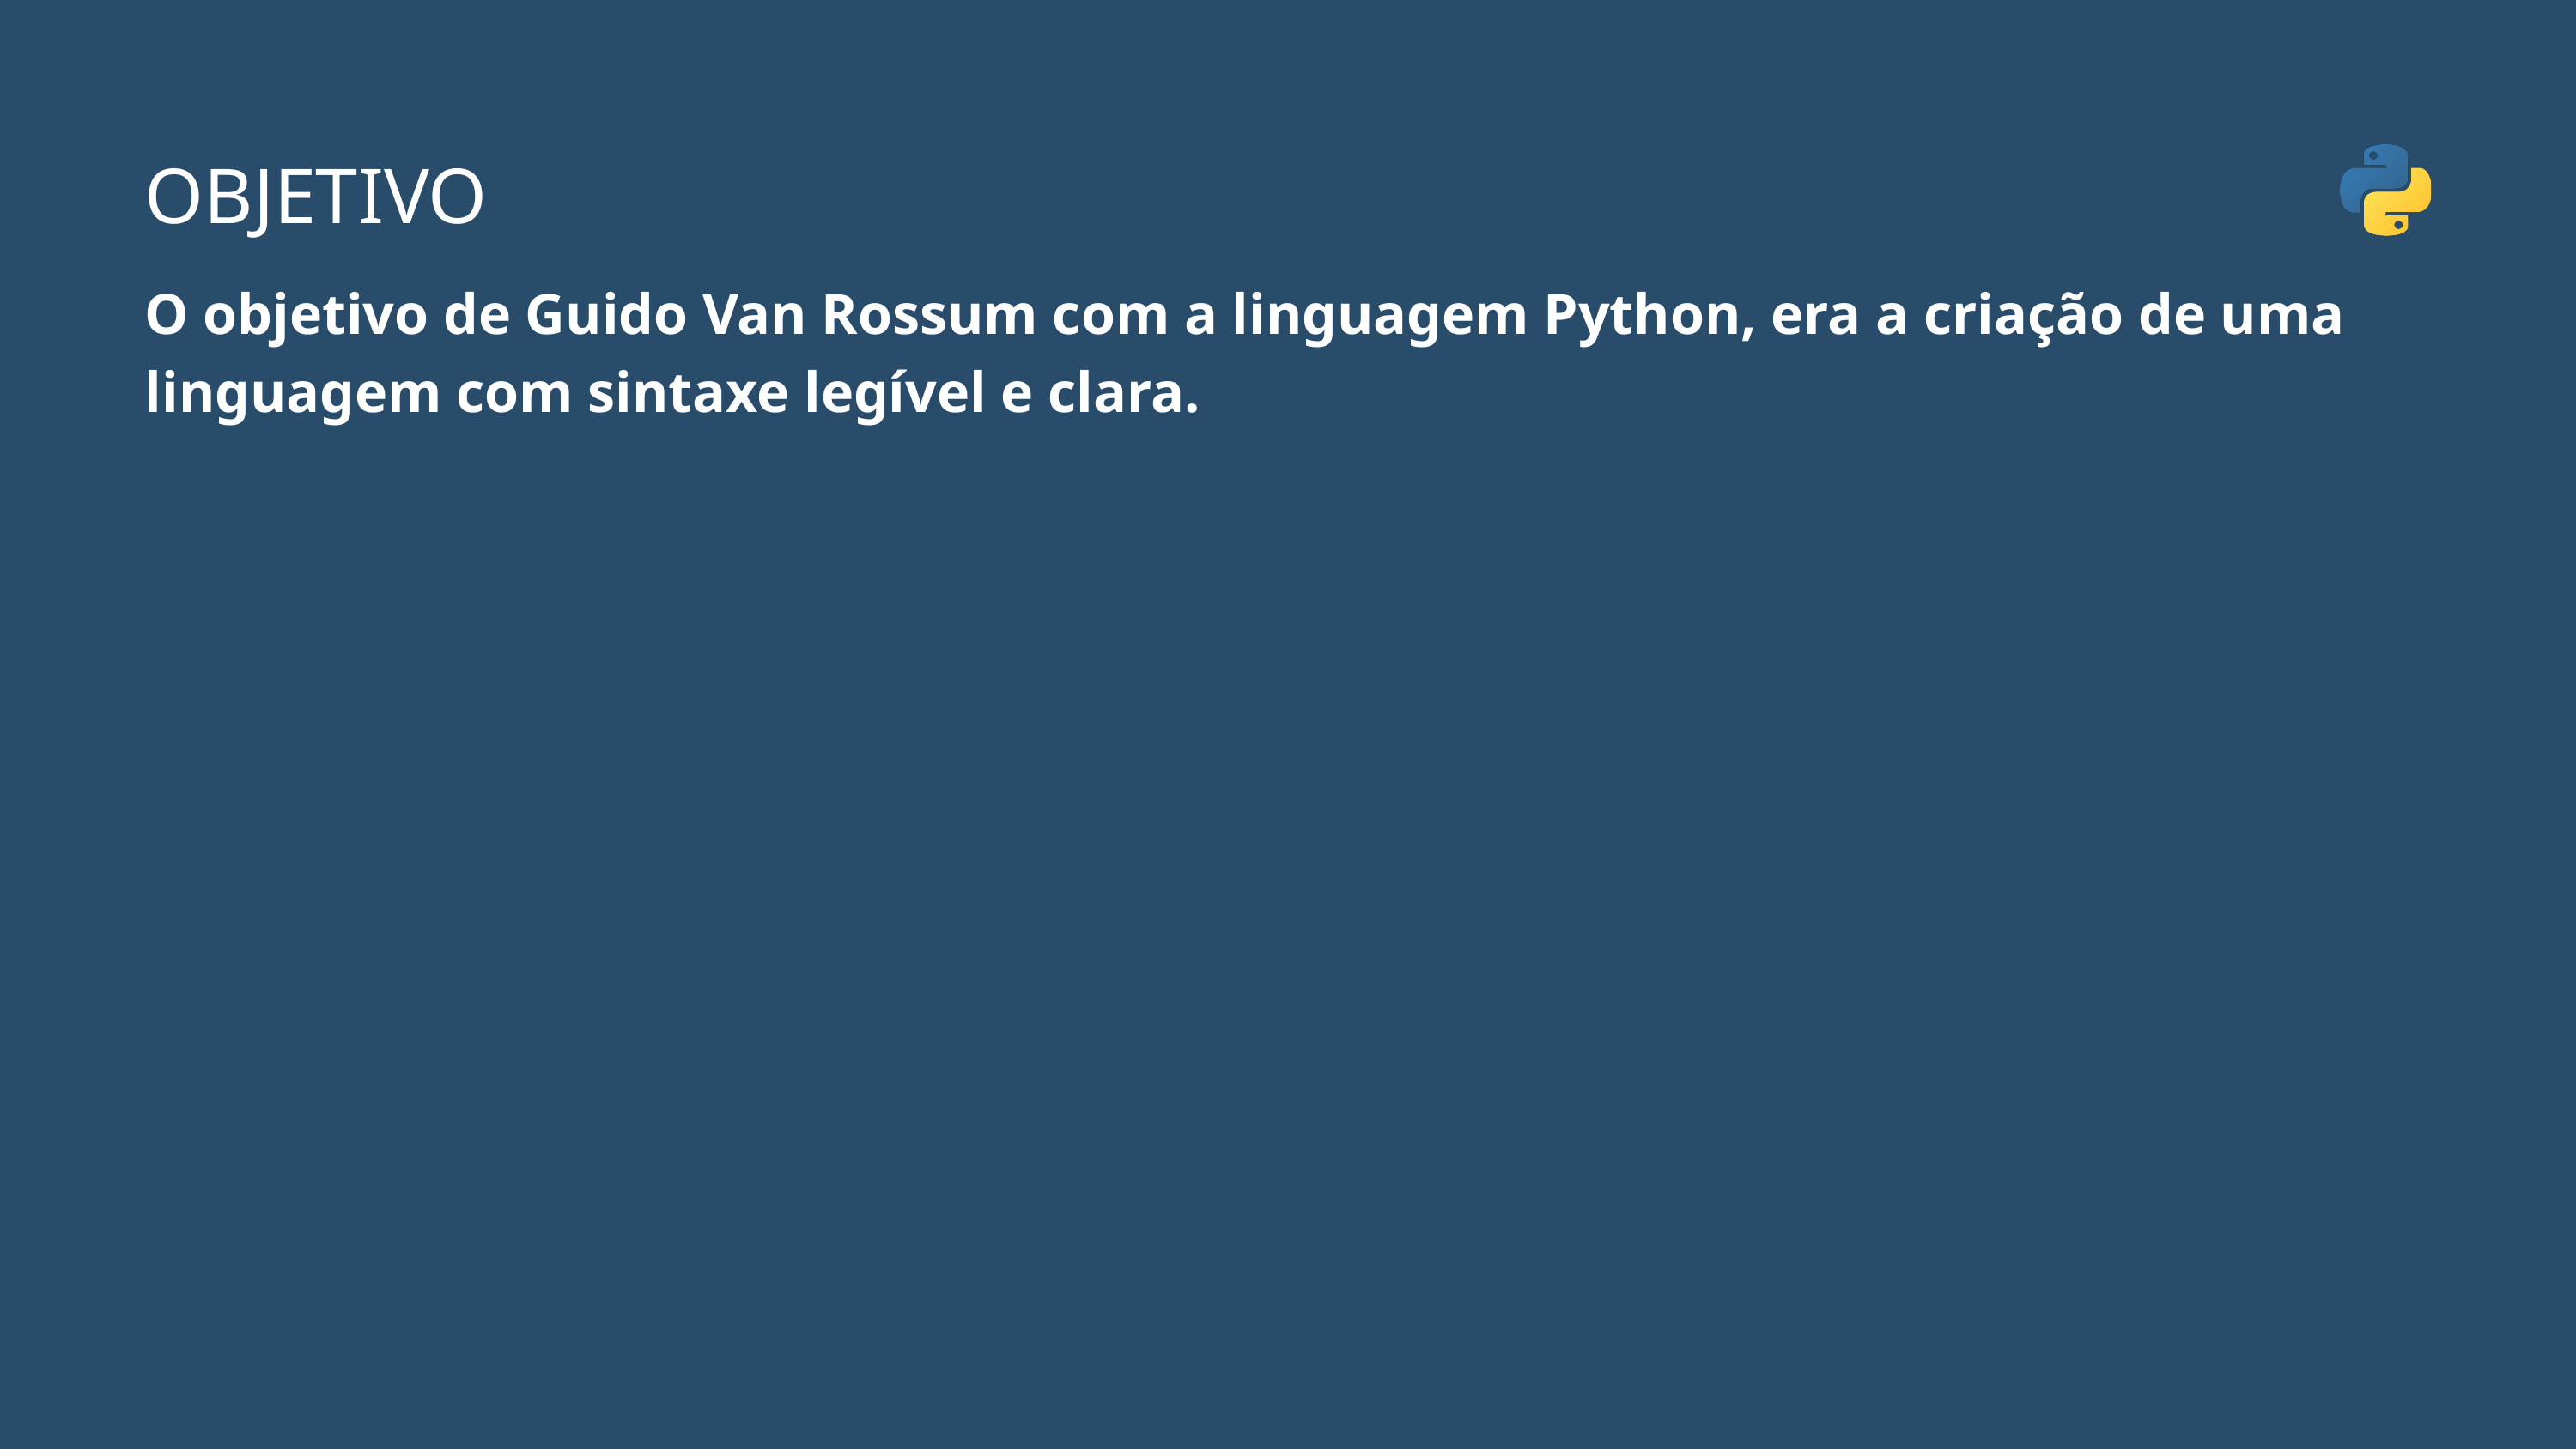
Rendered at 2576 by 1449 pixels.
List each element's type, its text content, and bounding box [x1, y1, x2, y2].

text_box [2340, 144, 2432, 236]
text_box O objetivo de Guido Van Rossum com a linguagem Python, era a criação de uma linguagem com sintaxe legível e clara. [144, 268, 2432, 423]
text_box OBJETIVO [144, 132, 551, 239]
